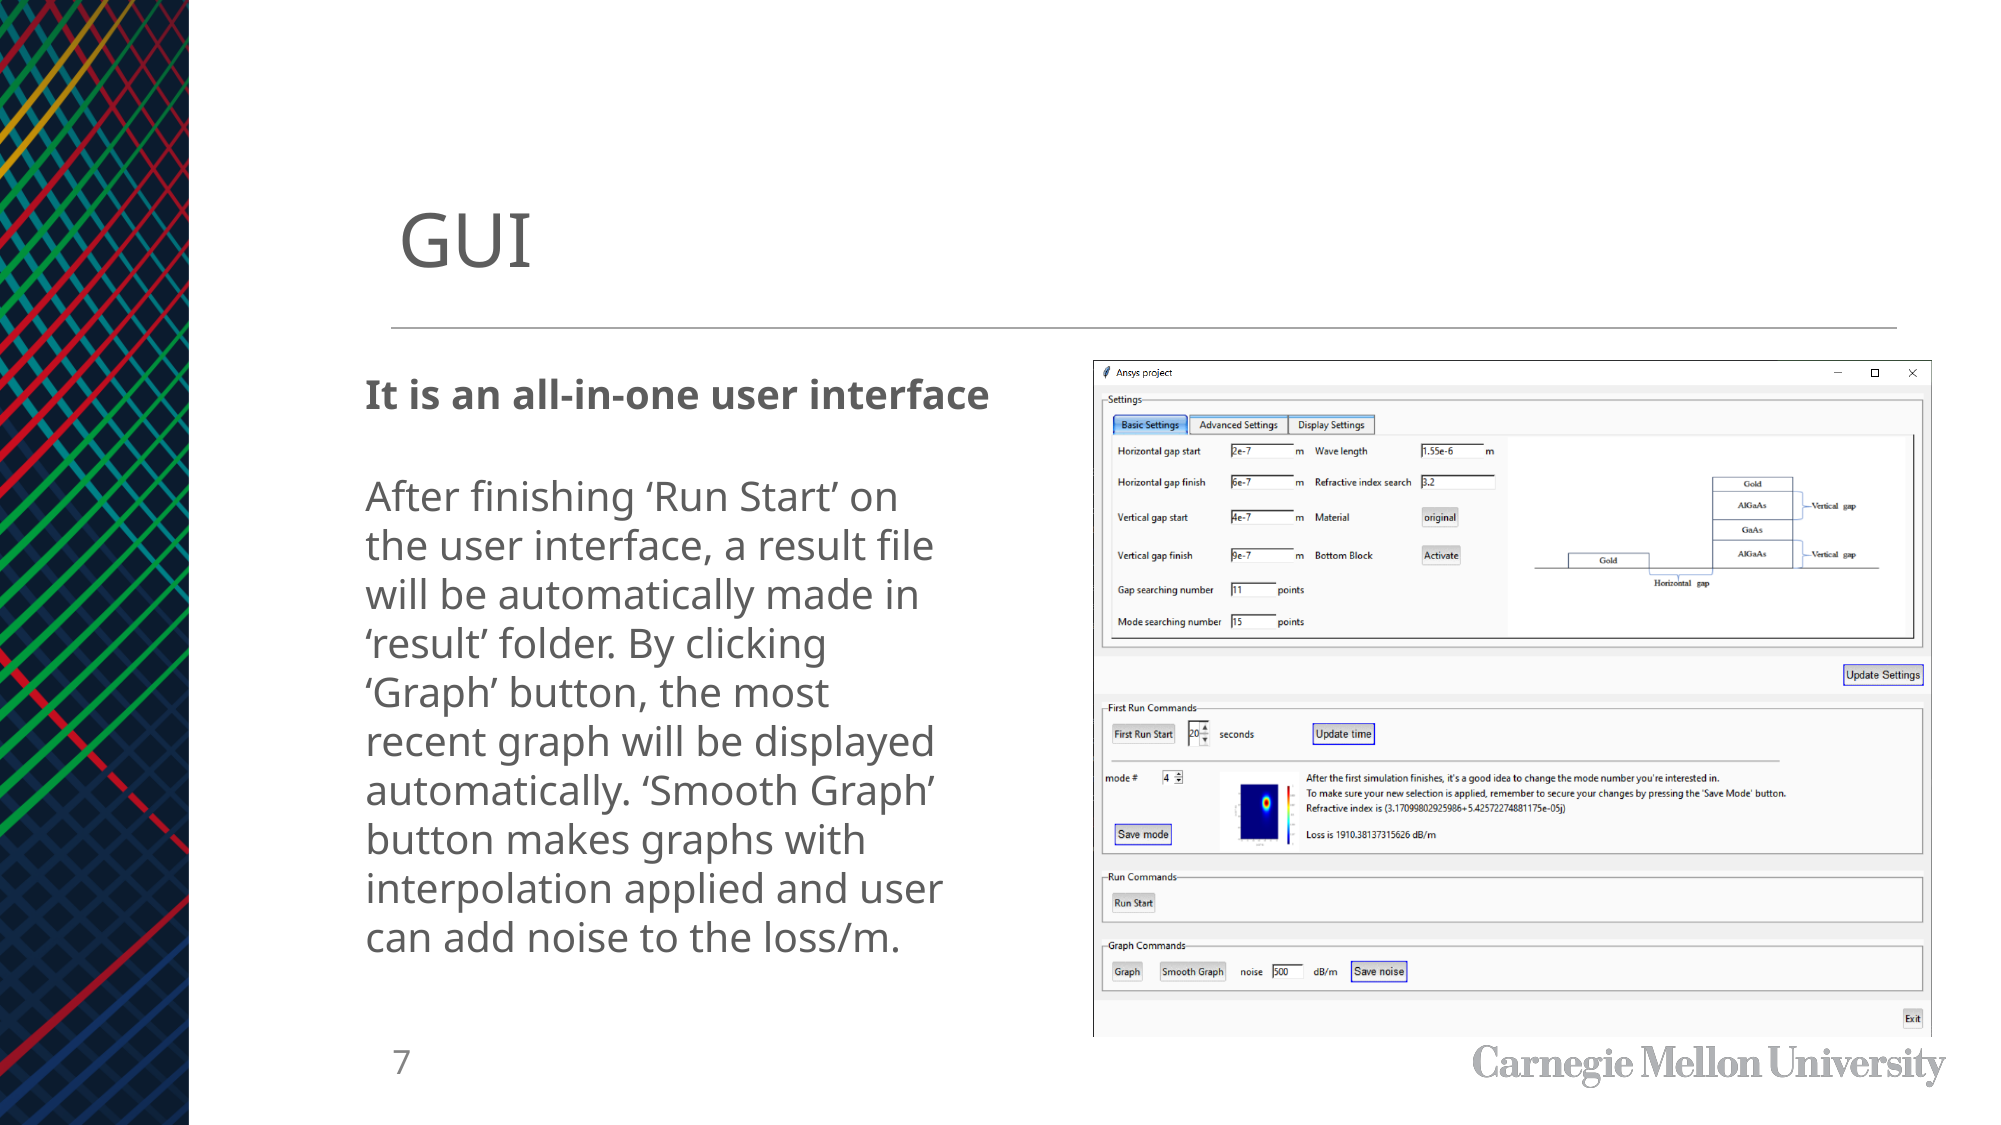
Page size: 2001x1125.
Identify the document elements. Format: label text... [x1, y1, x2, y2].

picture [1473, 1045, 1946, 1088]
picture [0, 0, 188, 1125]
slide_number 7 [384, 1035, 443, 1093]
list After finishing ‘Run Start’ on the user interface, a result file will be automatically made in ‘result’ folder. By clicking ‘Graph’ button, the most recent graph will be displayed automatically. ‘Smooth Graph’ button makes graphs with interpolation applied and user can add noise to the loss/m. [357, 462, 959, 1022]
text_box It is an all-in-one user interface [357, 361, 1000, 427]
list GUI [390, 189, 1357, 297]
picture [1092, 360, 1932, 1037]
